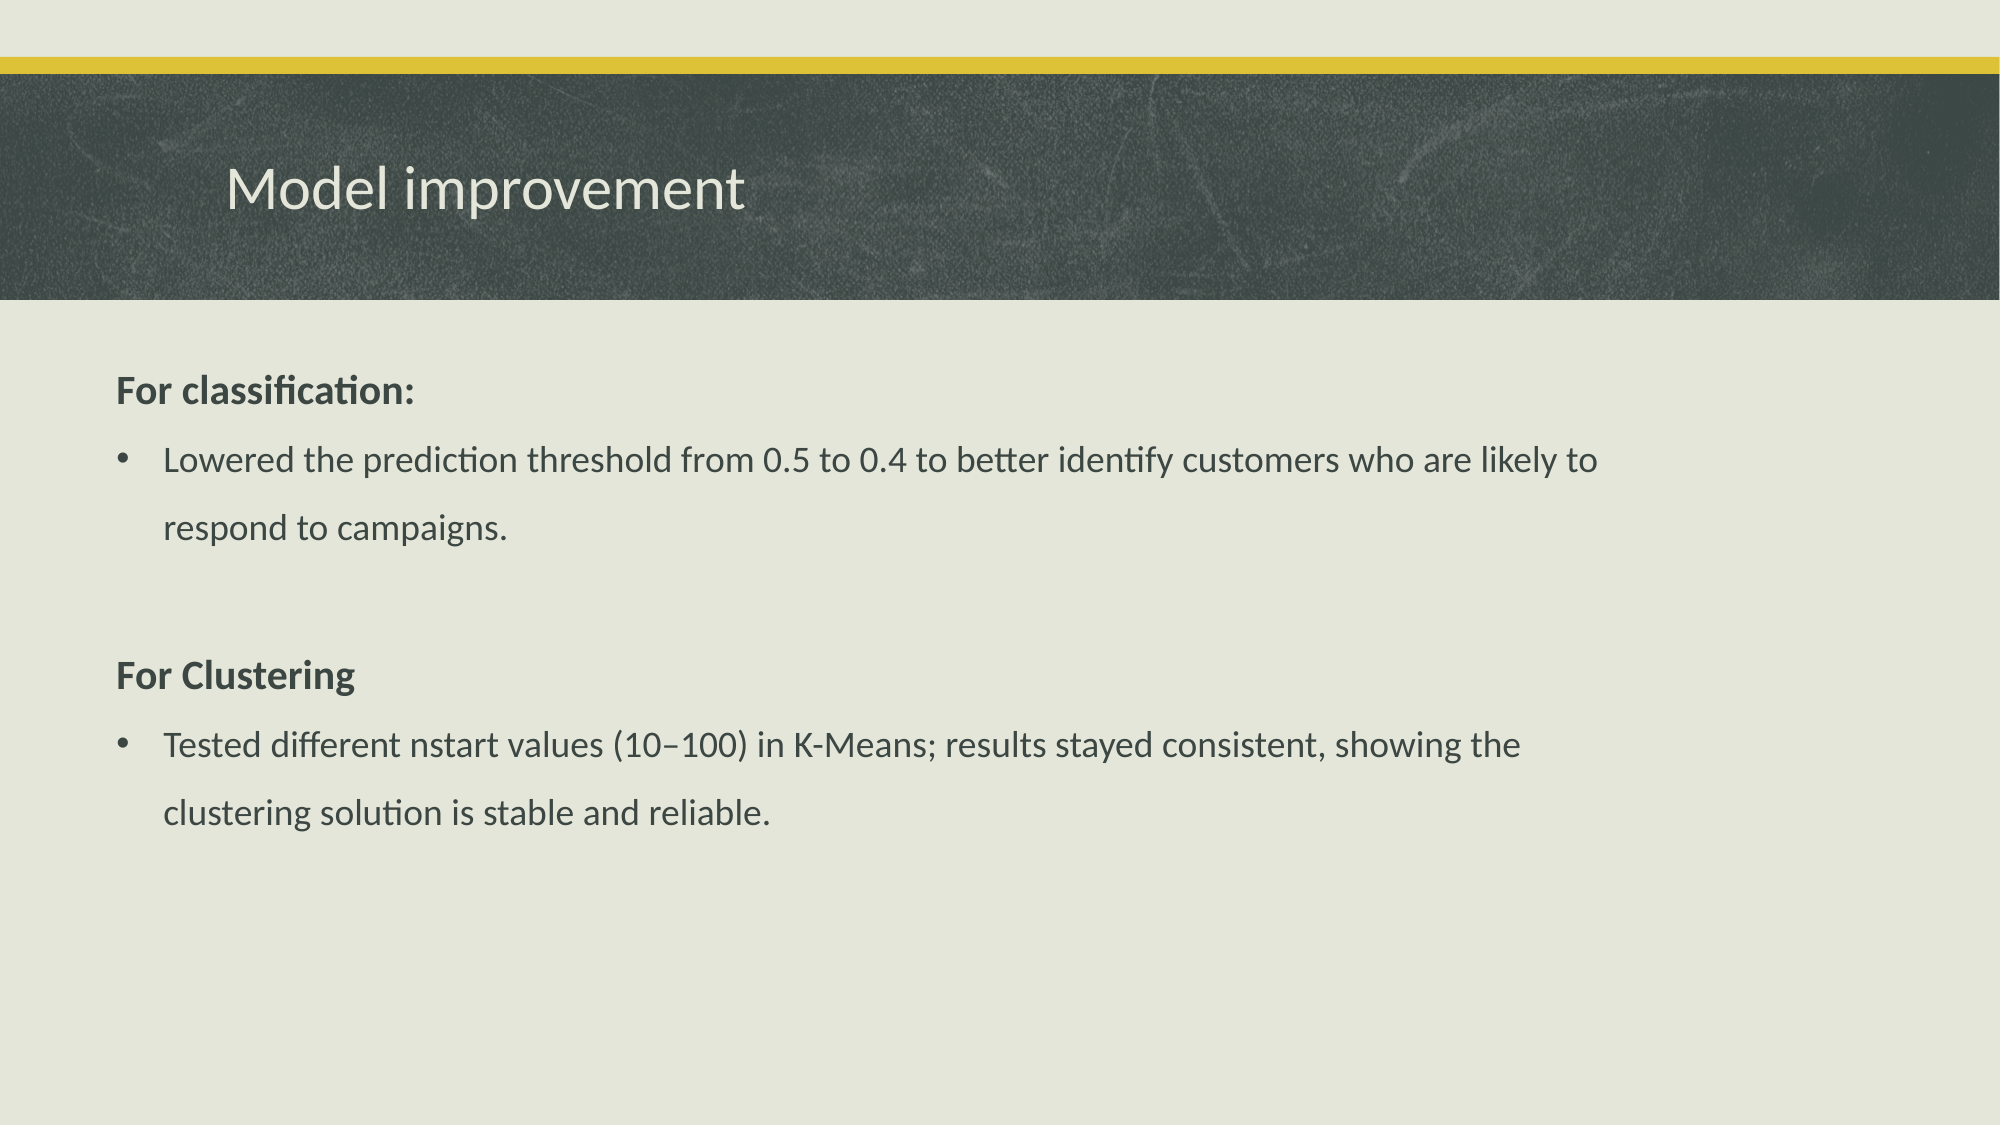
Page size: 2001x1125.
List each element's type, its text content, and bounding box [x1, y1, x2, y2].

title Model improvement [210, 76, 1790, 300]
text_box For Clustering Tested different nstart values (10–100) in K-Means; results stayed consistent, showing the clustering solution is stable and reliable. [101, 615, 1619, 841]
picture [0, 74, 2000, 300]
text_box For classification: Lowered the prediction threshold from 0.5 to 0.4 to better identify customers who are likely to respond to campaigns. [101, 330, 1619, 556]
